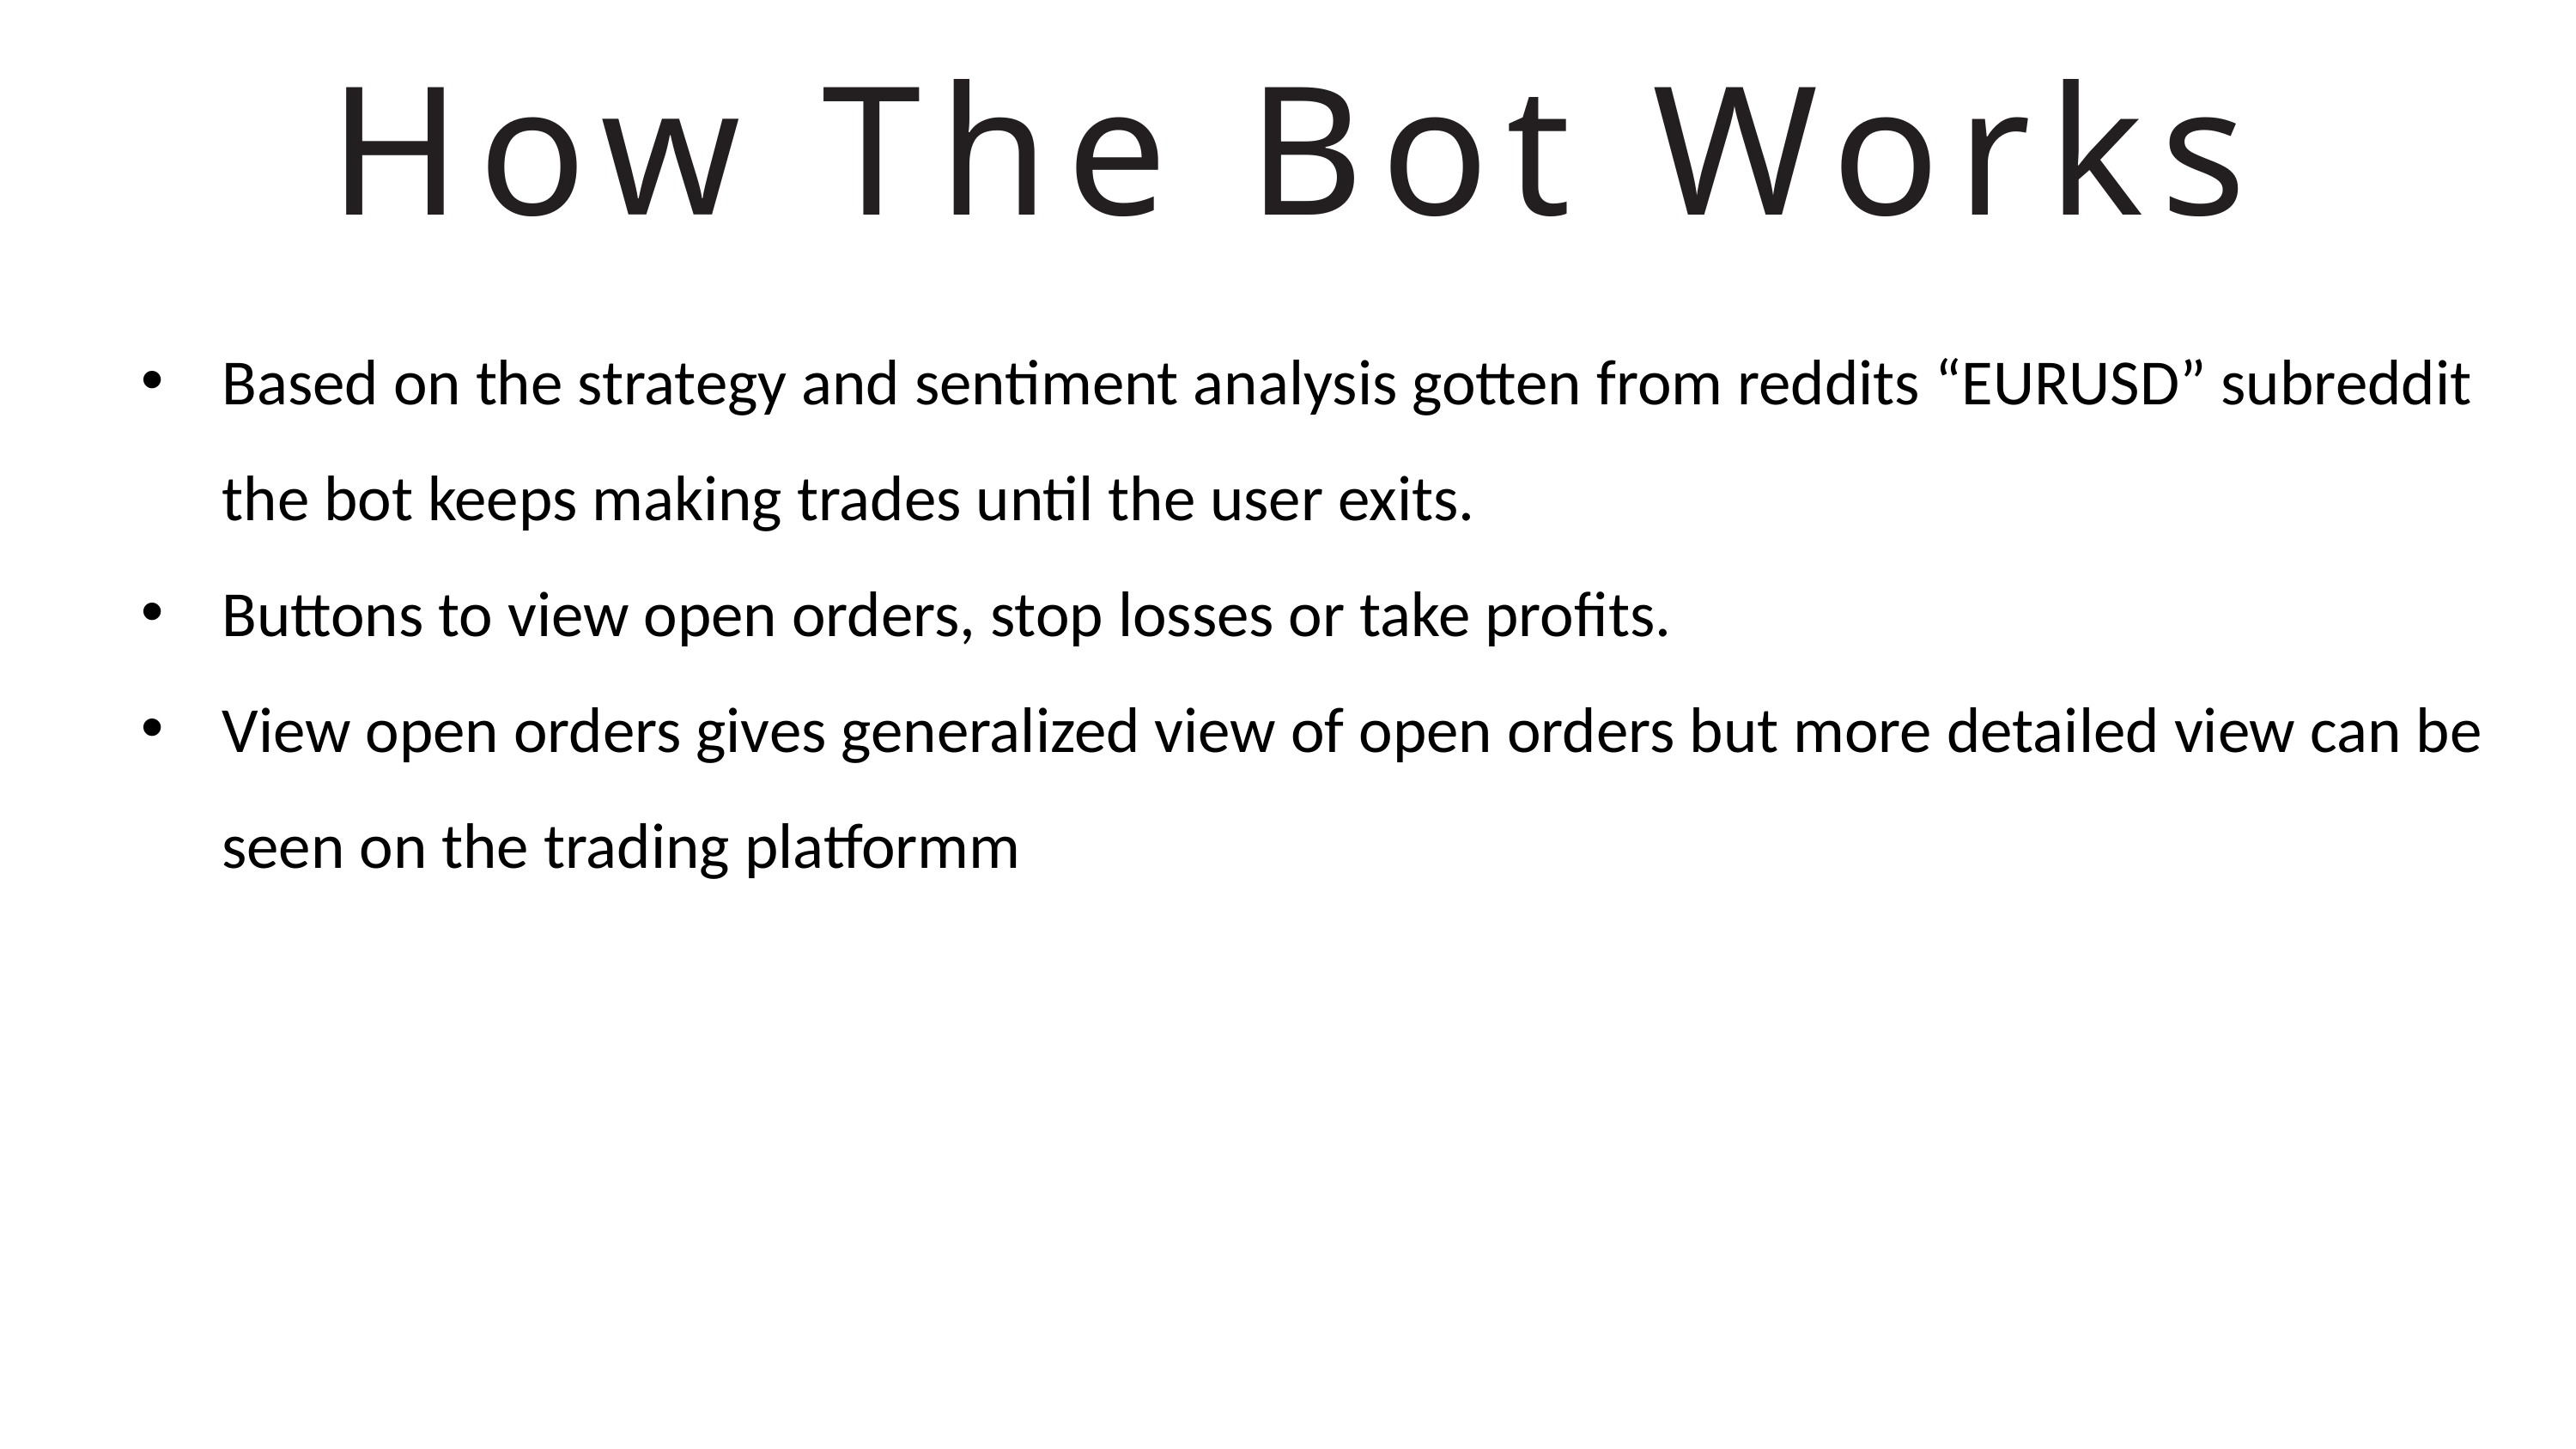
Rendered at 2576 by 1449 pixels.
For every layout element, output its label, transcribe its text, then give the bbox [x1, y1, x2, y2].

text_box Based on the strategy and sentiment analysis gotten from reddits “EURUSD” subreddit the bot keeps making trades until the user exits. Buttons to view open orders, stop losses or take profits. View open orders gives generalized view of open orders but more detailed view can be seen on the trading platformm [128, 294, 2565, 839]
text_box How The Bot Works [1, 0, 2576, 306]
